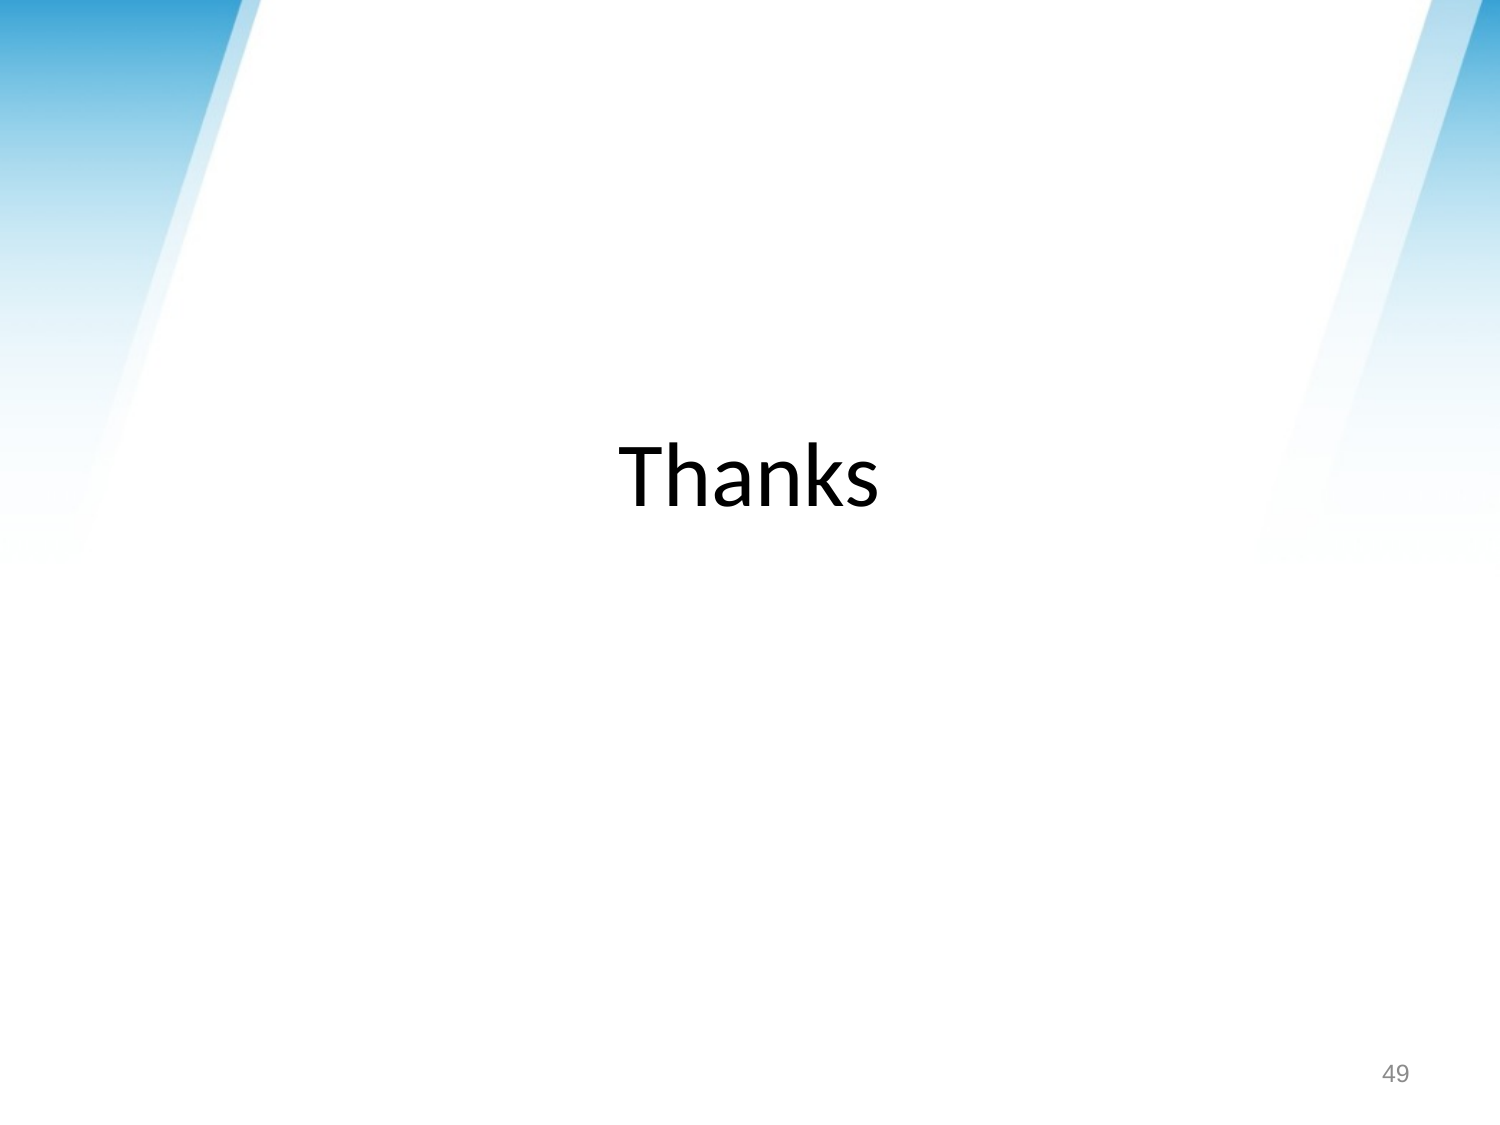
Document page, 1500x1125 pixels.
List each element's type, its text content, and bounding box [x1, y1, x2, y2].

title Thanks [112, 349, 1388, 591]
slide_number 49 [1074, 1042, 1425, 1103]
picture [0, 0, 1500, 771]
